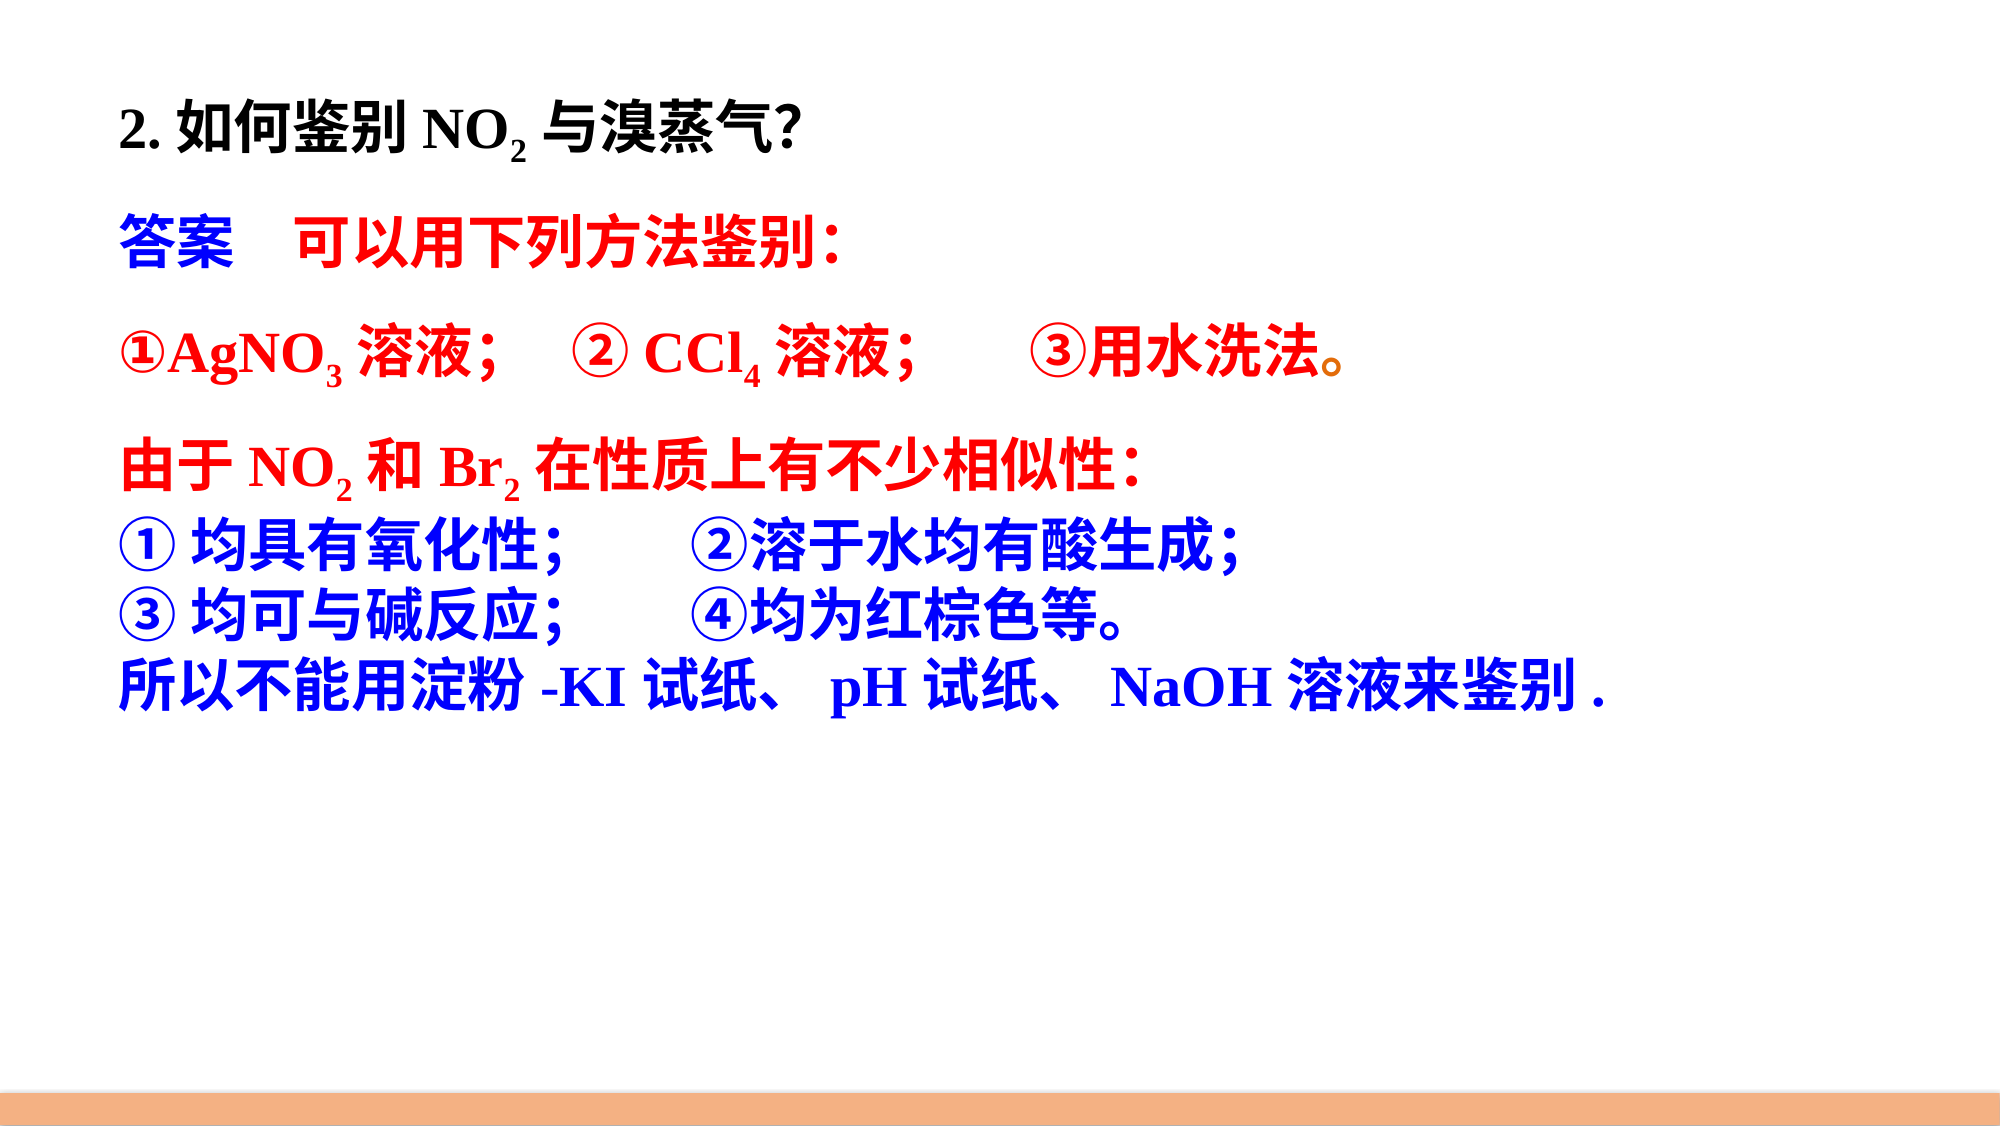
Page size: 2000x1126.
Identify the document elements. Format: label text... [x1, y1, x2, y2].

text_box 由于NO2和Br2在性质上有不少相似性： ①均具有氧化性； ②溶于水均有酸生成； ③均可与碱反应； ④均为红棕色等。 所以不能用淀粉­-KI试纸、pH试纸、NaOH溶液来鉴别. [103, 420, 1864, 726]
text_box 2.如何鉴别NO2与溴蒸气？ 答案 可以用下列方法鉴别： ①AgNO3溶液； ②CCl4溶液； ③用水洗法。 [103, 42, 1957, 402]
text_box [0, 1092, 2000, 1126]
